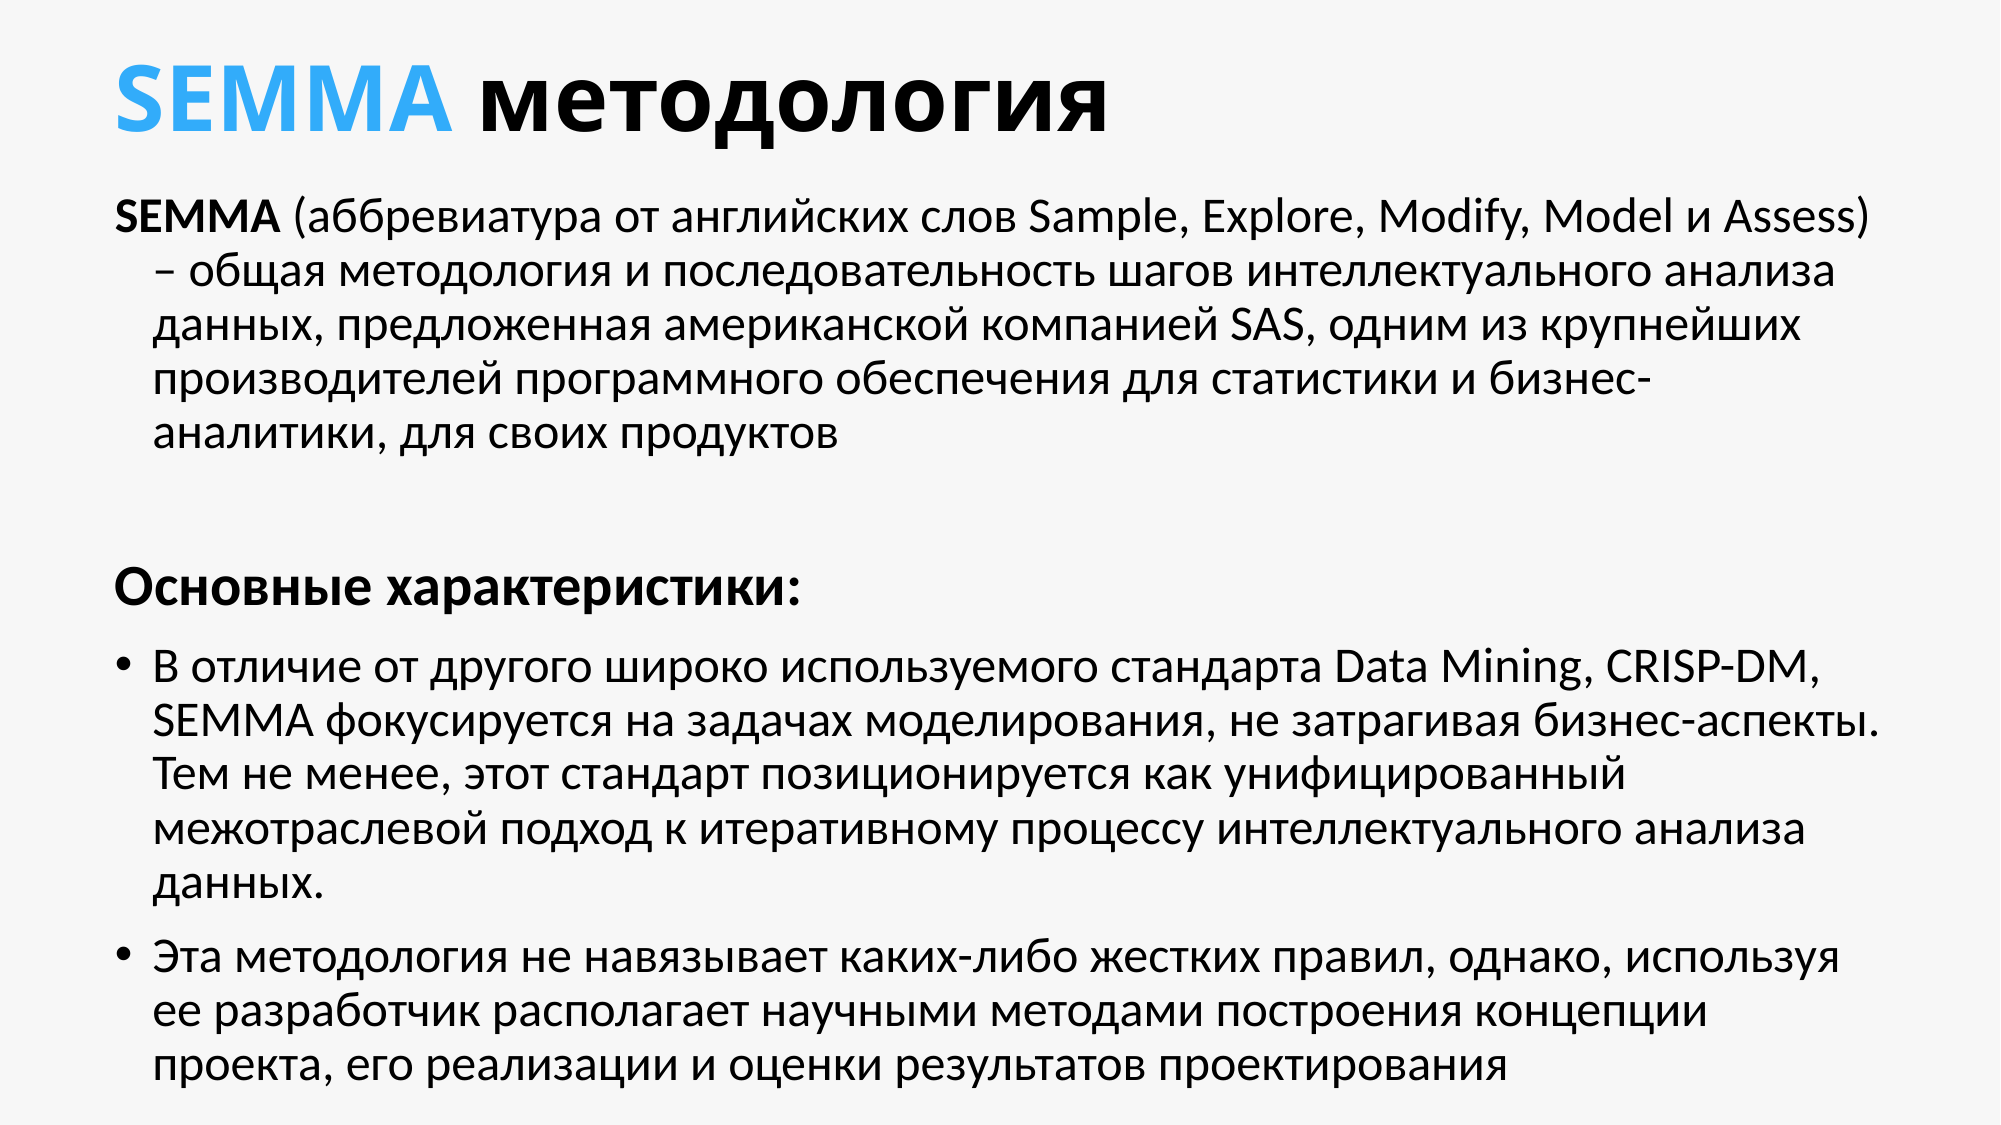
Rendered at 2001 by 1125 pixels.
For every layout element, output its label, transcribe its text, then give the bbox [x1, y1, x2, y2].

title SEMMA методология [99, 45, 1900, 101]
list SEMMA (аббревиатура от английских слов Sample, Explore, Modify, Model и Assess) – общая методология и последовательность шагов интеллектуального анализа данных, предложенная американской компанией SAS, одним из крупнейших производителей программного обеспечения для статистики и бизнес-аналитики, для своих продуктов Основные характеристики: В отличие от другого широко используемого стандарта Data Mining, CRISP-DM, SEMMA фокусируется на задачах моделирования, не затрагивая бизнес-аспекты. Тем не менее, этот стандарт позиционируется как унифицированный межотраслевой подход к итеративному процессу интеллектуального анализа данных. Эта методология не навязывает каких-либо жестких правил, однако, используя ее разработчик располагает научными методами построения концепции проекта, его реализации и оценки результатов проектирования [99, 101, 1900, 844]
